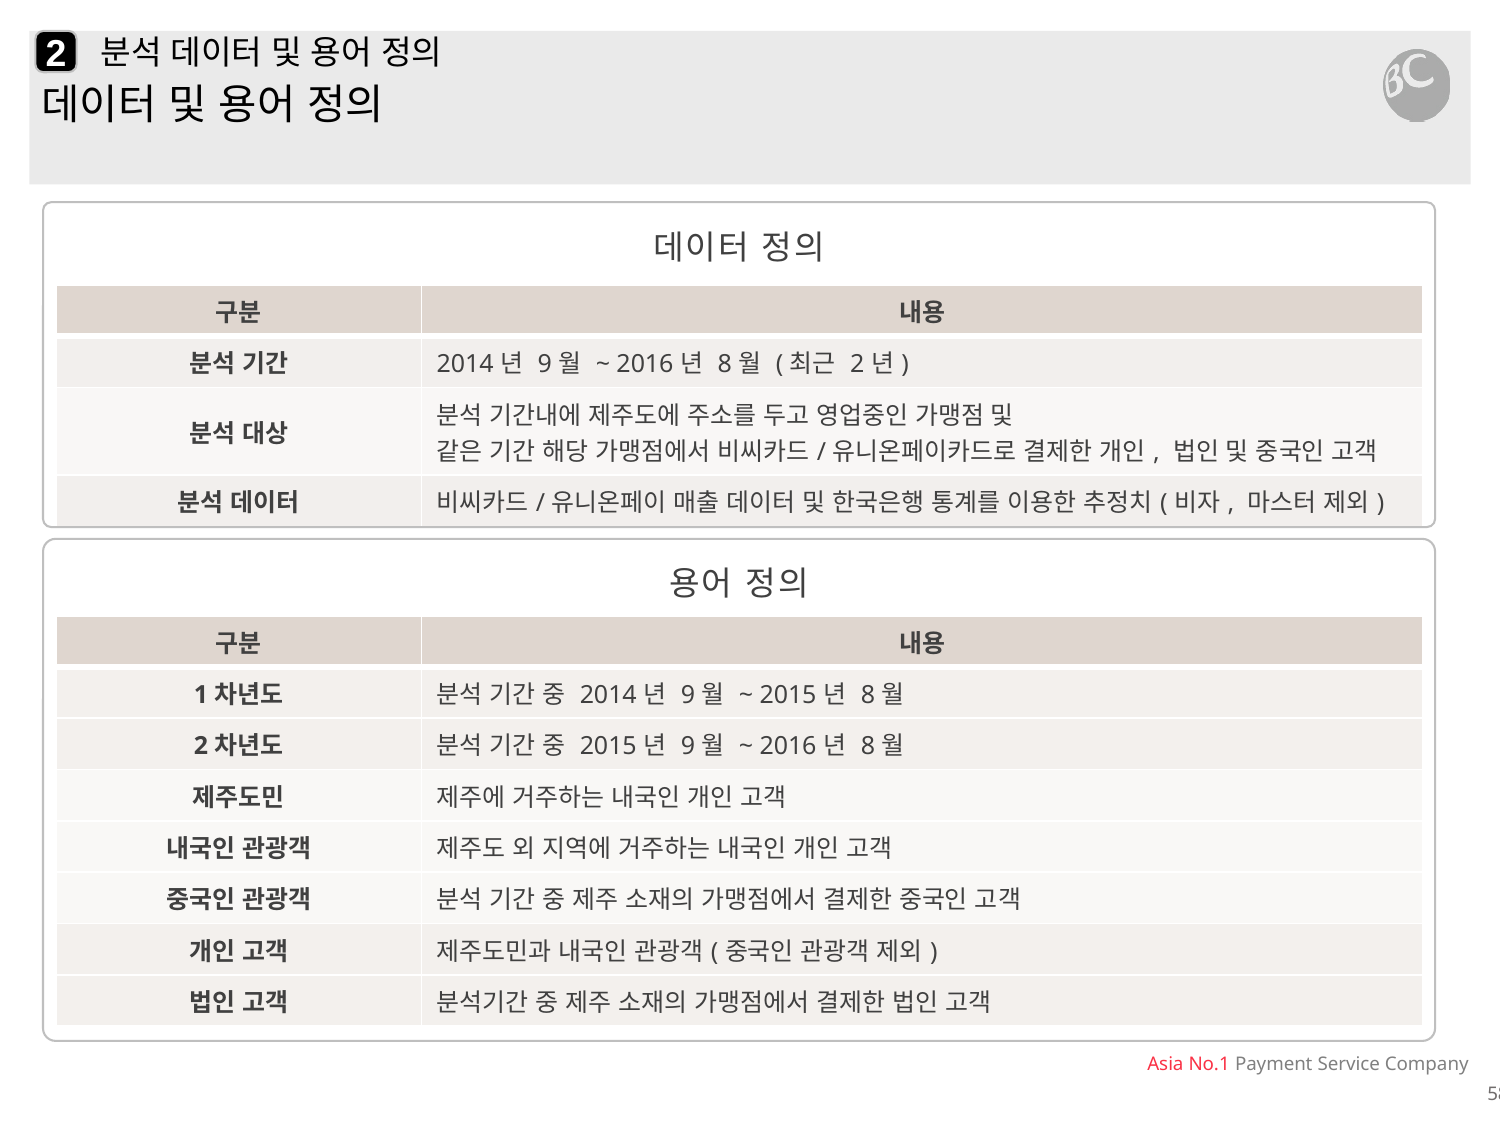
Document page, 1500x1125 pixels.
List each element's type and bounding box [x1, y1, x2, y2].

text_box [42, 538, 1436, 1042]
title [37, 30, 1372, 76]
picture [1383, 49, 1450, 122]
list [41, 83, 1376, 131]
text_box [33, 28, 79, 75]
text_box [42, 201, 1436, 528]
